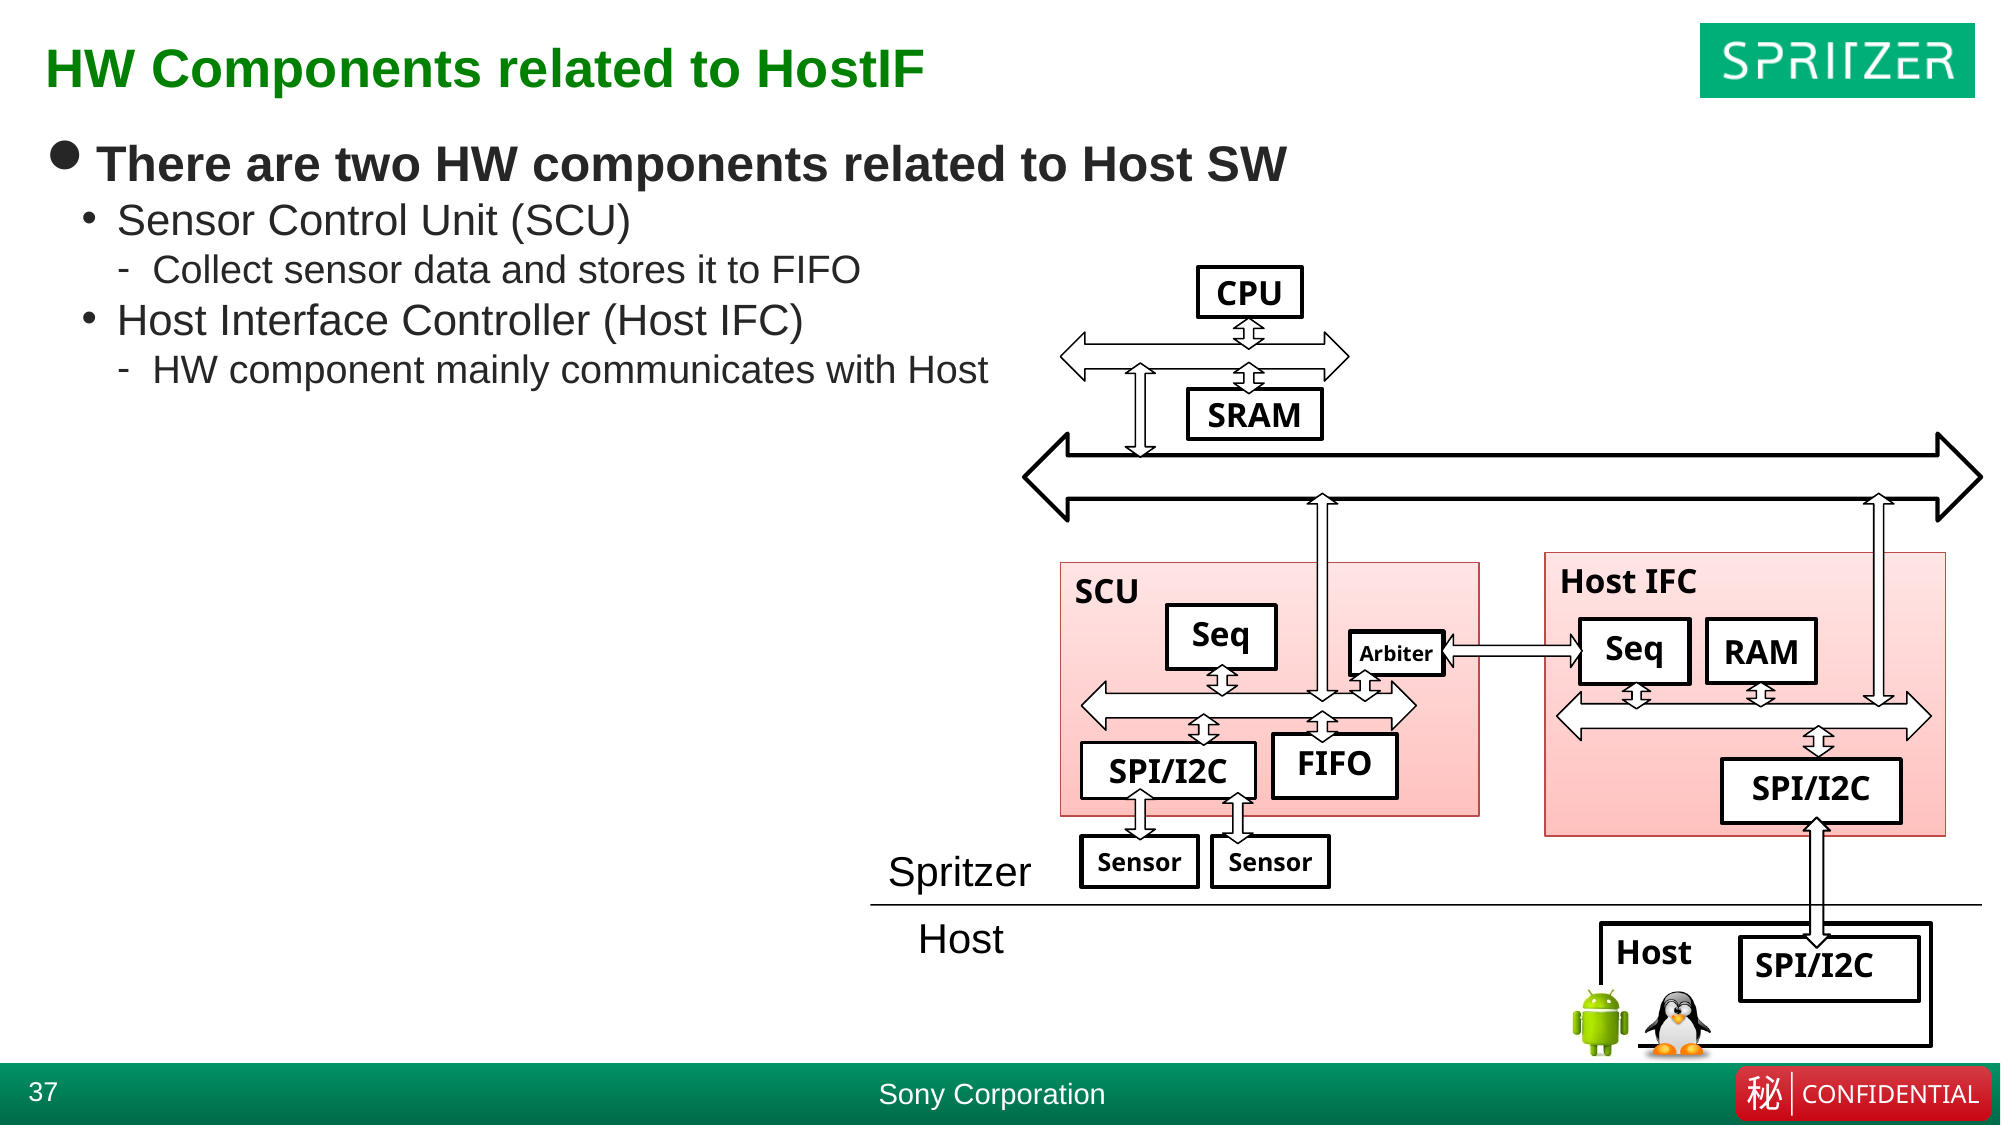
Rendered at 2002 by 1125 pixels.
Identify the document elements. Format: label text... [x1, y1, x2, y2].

text_box There are two HW components related to Host SW Sensor Control Unit (SCU) Collect sensor data and stores it to FIFO Host Interface Controller (Host IFC) HW component mainly communicates with Host [45, 121, 1955, 1034]
text_box Host [1600, 923, 1932, 1046]
text_box [1863, 493, 1894, 707]
text_box [1622, 682, 1651, 709]
text_box [1024, 433, 1982, 521]
text_box FIFO [1273, 734, 1397, 799]
text_box [1233, 317, 1265, 350]
text_box [1222, 792, 1253, 844]
picture [1700, 23, 1975, 98]
text_box Sensor [1081, 836, 1199, 888]
text_box RAM [1706, 619, 1817, 684]
text_box [1349, 670, 1381, 702]
text_box [1307, 711, 1338, 743]
text_box [1746, 682, 1775, 707]
text_box Host IFC [1544, 552, 1946, 836]
text_box SCU [1060, 562, 1317, 817]
text_box [1233, 362, 1265, 394]
text_box [1441, 634, 1583, 668]
text_box HW Components related to HostIF [45, 26, 1955, 98]
picture [1562, 984, 1716, 1063]
text_box Sensor [1212, 836, 1330, 888]
text_box SRAM [1187, 388, 1323, 439]
text_box [1803, 725, 1834, 758]
text_box [1125, 363, 1156, 458]
text_box Arbiter [1349, 631, 1444, 676]
text_box [1207, 664, 1238, 697]
text_box Host [917, 911, 1004, 961]
text_box [1060, 332, 1350, 382]
text_box SCU [1209, 656, 1479, 817]
text_box 1 [3, 1071, 75, 1110]
text_box Seq [1166, 605, 1276, 670]
text_box [1556, 691, 1932, 741]
text_box SPI/I2C [1081, 742, 1256, 799]
text_box SCU [1328, 562, 1479, 693]
text_box SPI/I2C [1740, 936, 1920, 1002]
text_box [1307, 493, 1338, 702]
text_box CPU [1197, 267, 1302, 318]
text_box [1803, 817, 1831, 904]
text_box [1125, 788, 1156, 840]
text_box [1803, 905, 1831, 948]
text_box SPI/I2C [1722, 759, 1901, 824]
text_box [1081, 681, 1417, 731]
text_box [1188, 713, 1219, 746]
text_box Seq [1580, 619, 1690, 685]
text_box Spritzer [887, 844, 1032, 894]
